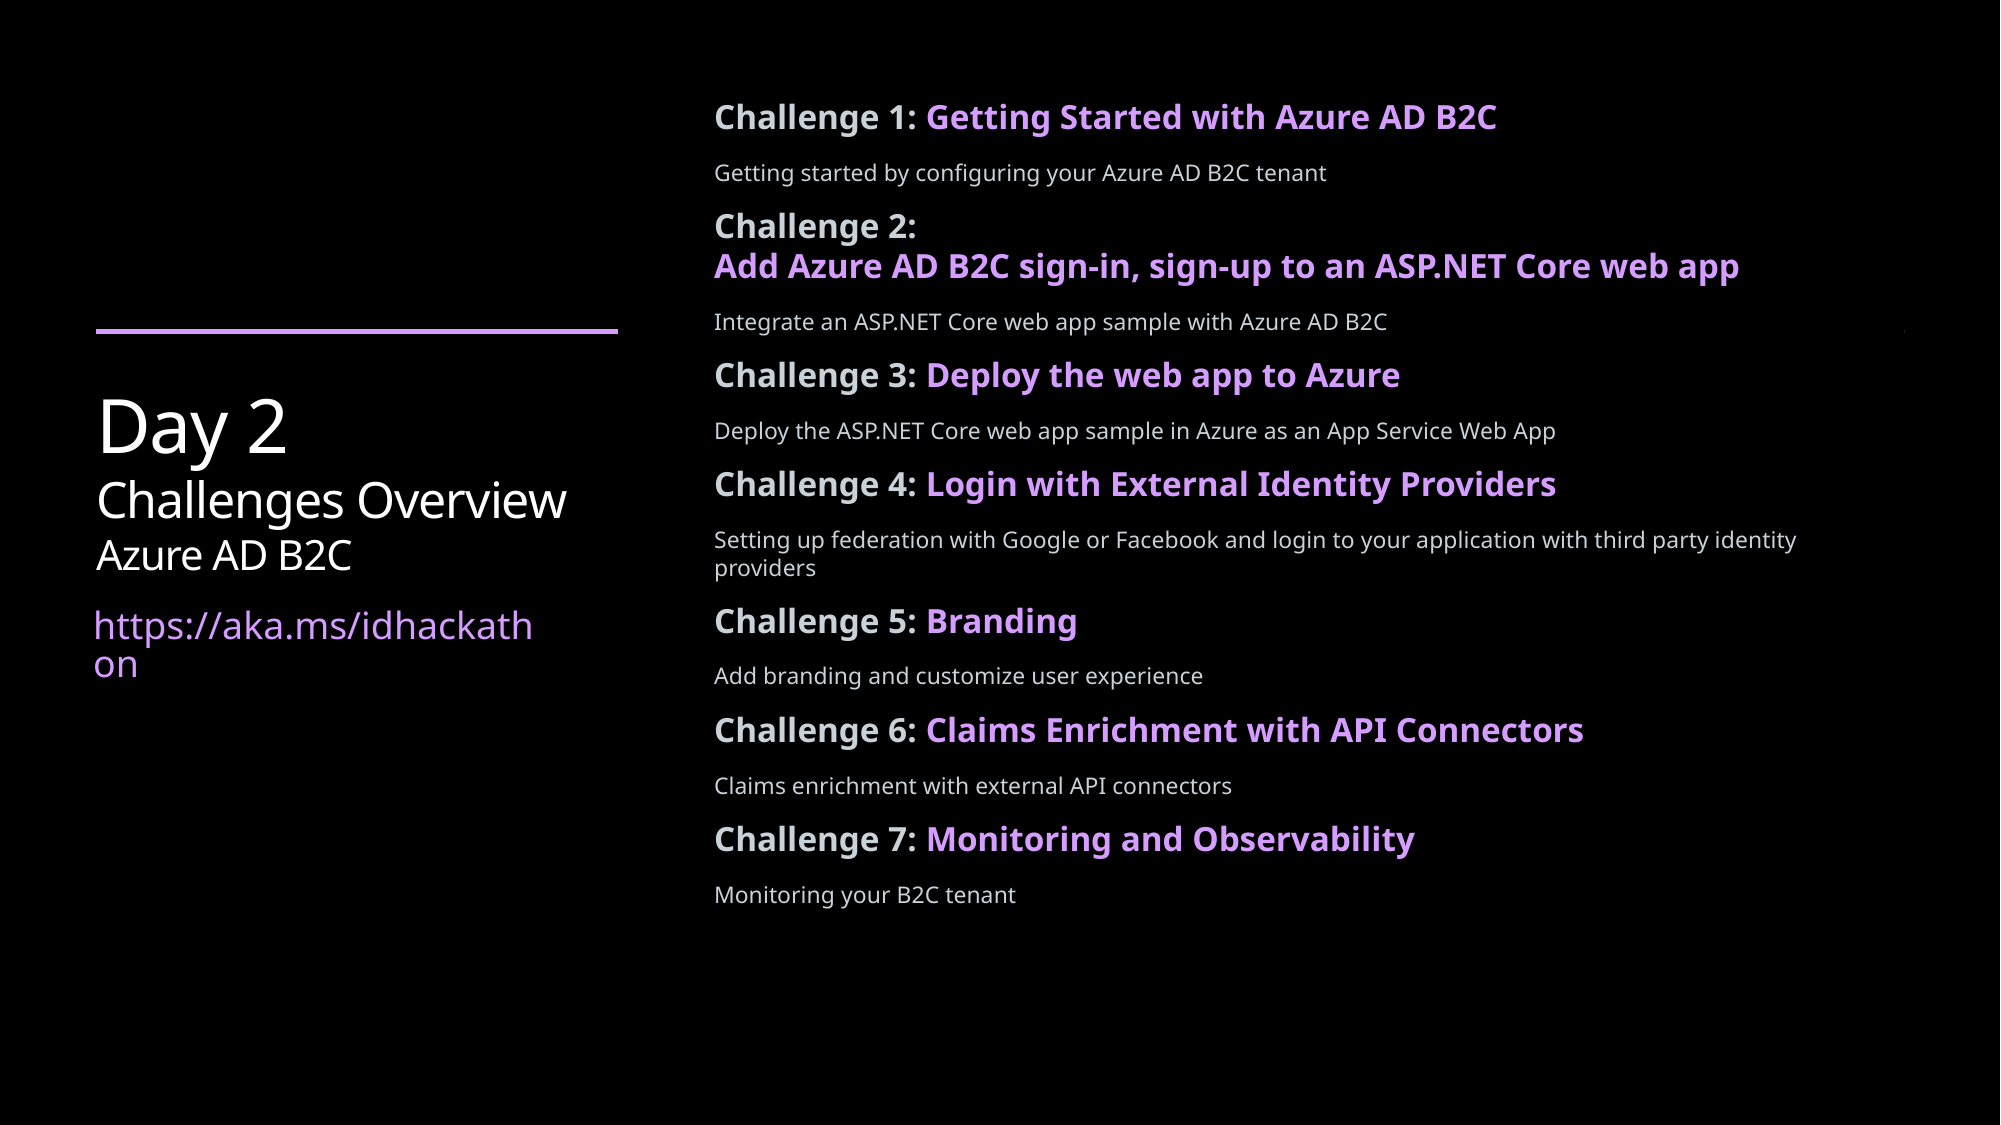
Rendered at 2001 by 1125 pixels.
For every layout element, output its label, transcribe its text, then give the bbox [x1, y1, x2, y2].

title Day 2 Challenges Overview Azure AD B2C [96, 378, 618, 581]
text_box https://aka.ms/idhackathon [78, 594, 562, 661]
list Challenge 1: Getting Started with Azure AD B2C Getting started by configuring your Azure AD B2C tenant Challenge 2: Add Azure AD B2C sign-in, sign-up to an ASP.NET Core web app Integrate an ASP.NET Core web app sample with Azure AD B2C Challenge 3: Deploy the web app to Azure Deploy the ASP.NET Core web app sample in Azure as an App Service Web App Challenge 4: Login with External Identity Providers Setting up federation with Google or Facebook and login to your application with third party identity providers Challenge 5: Branding Add branding and customize user experience Challenge 6: Claims Enrichment with API Connectors Claims enrichment with external API connectors Challenge 7: Monitoring and Observability Monitoring your B2C tenant [714, 96, 1904, 923]
